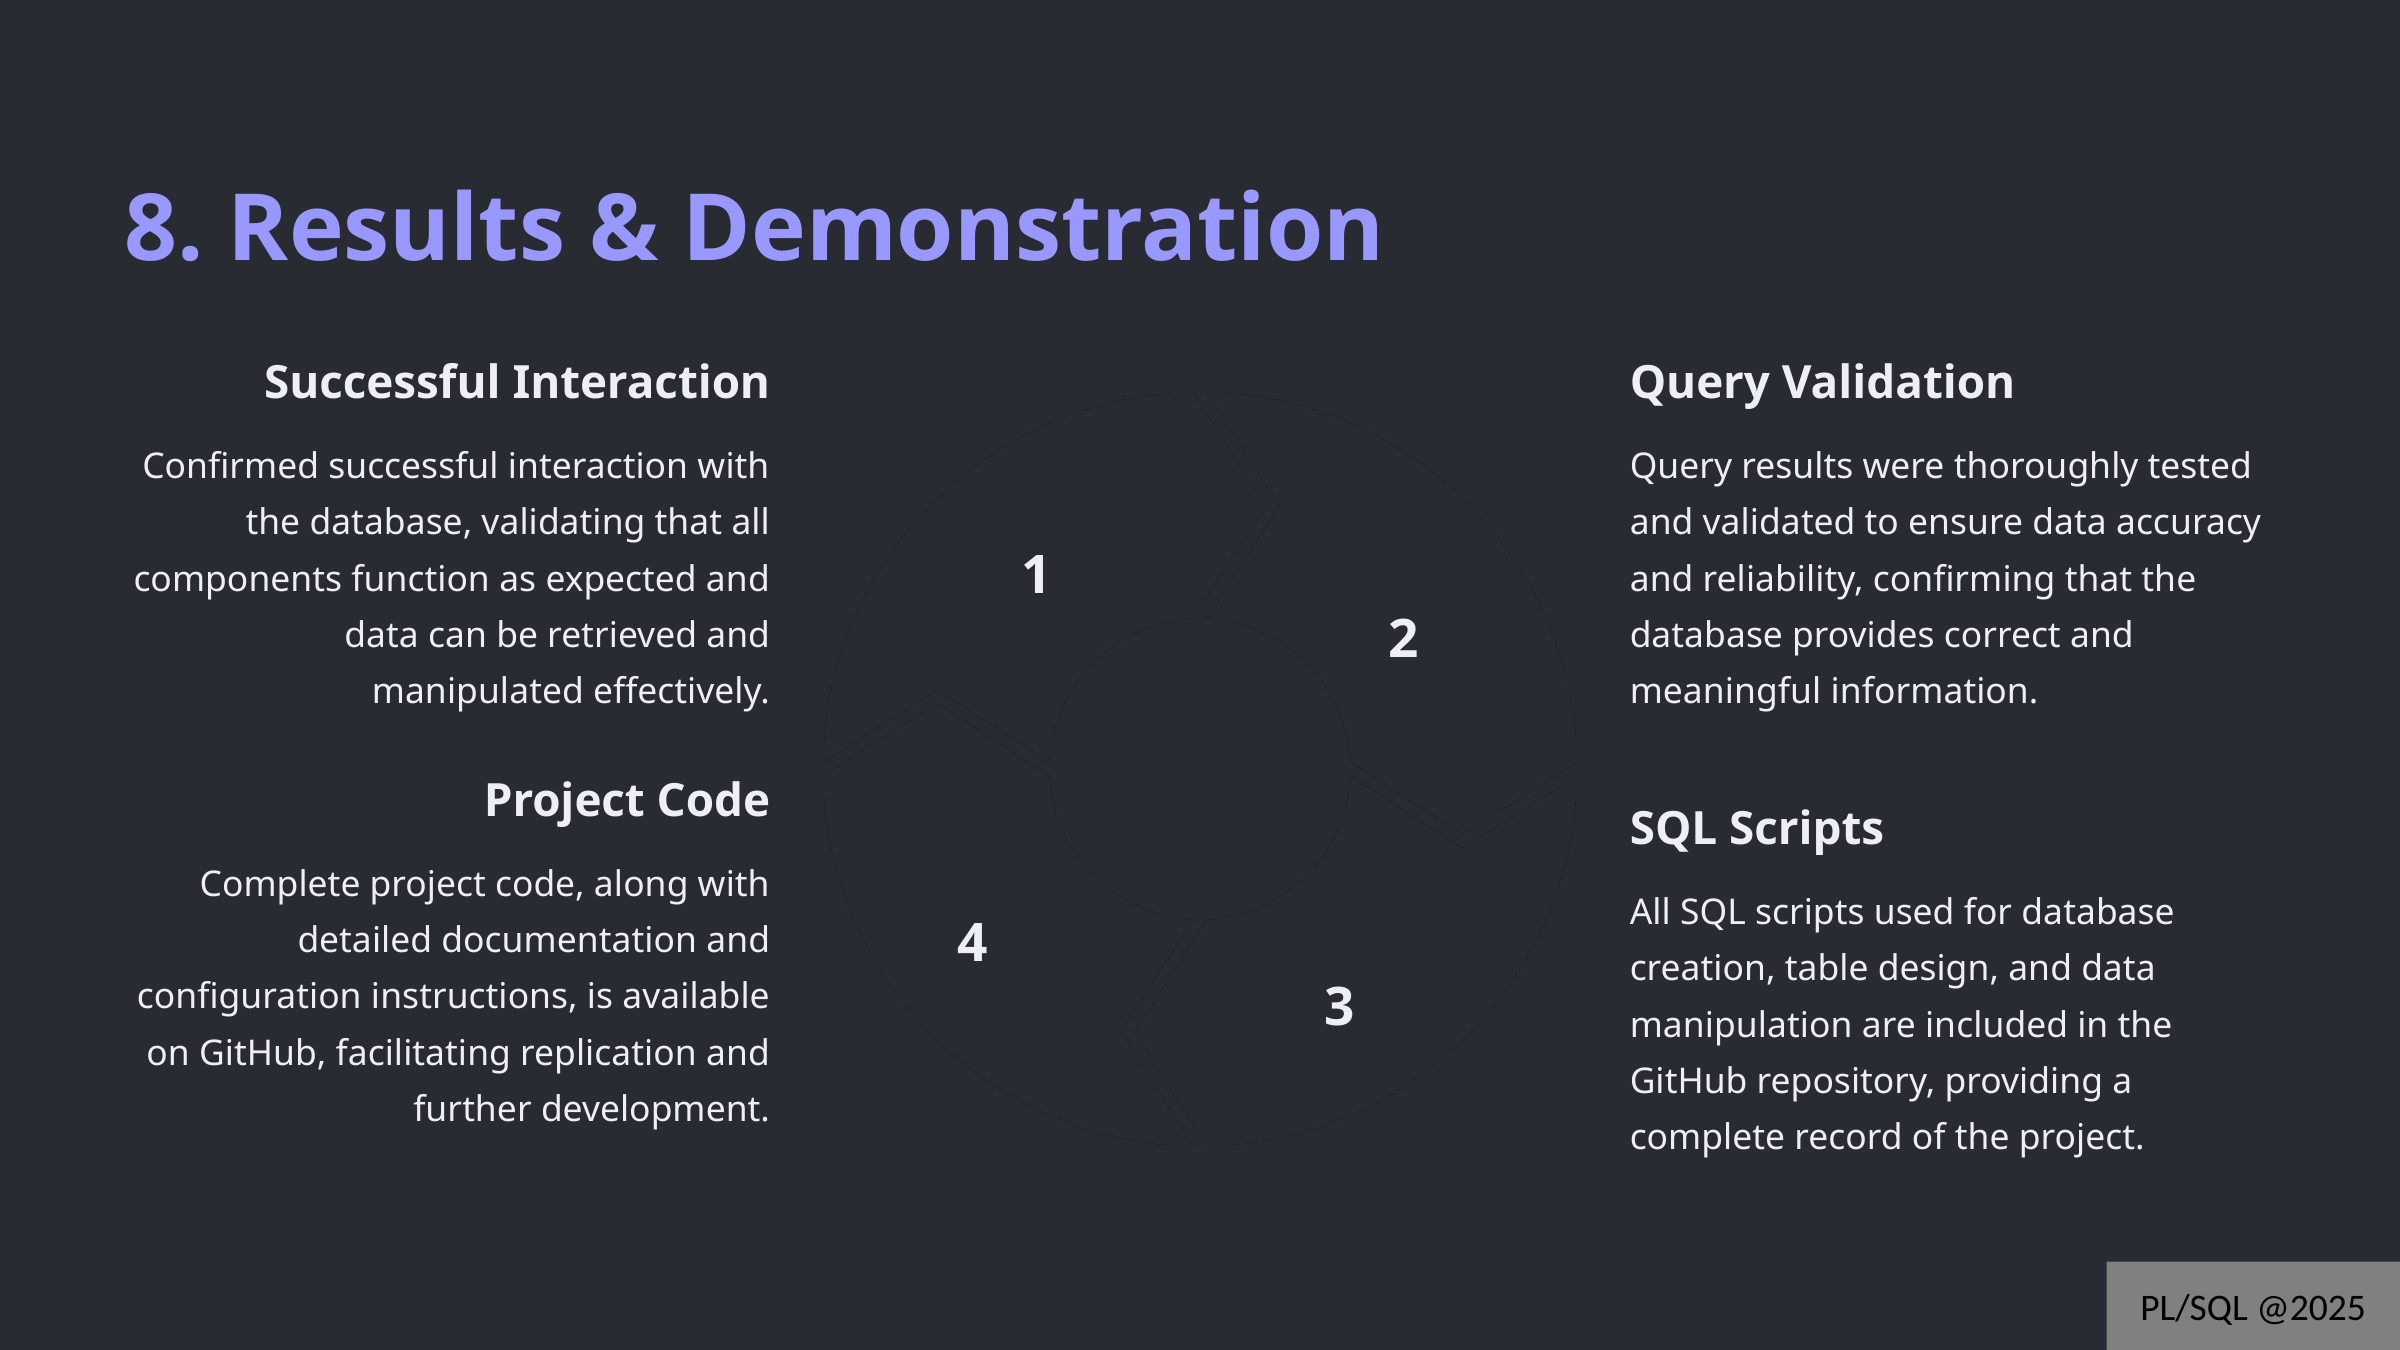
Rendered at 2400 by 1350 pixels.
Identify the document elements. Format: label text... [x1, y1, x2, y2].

text_box Query Validation [1629, 349, 2098, 409]
text_box Query results were thoroughly tested and validated to ensure data accuracy and reliability, confirming that the database provides correct and meaningful information. [1629, 429, 2276, 714]
text_box Confirmed successful interaction with the database, validating that all components function as expected and data can be retrieved and manipulated effectively. [124, 429, 771, 714]
text_box 8. Results & Demonstration [124, 161, 1252, 279]
text_box Project Code [302, 767, 771, 826]
text_box All SQL scripts used for database creation, table design, and data manipulation are included in the GitHub repository, providing a complete record of the project. [1629, 875, 2276, 1160]
text_box PL/SQL @2025 [2106, 1261, 2400, 1350]
text_box Successful Interaction [301, 349, 771, 409]
picture [823, 392, 1577, 1146]
text_box Complete project code, along with detailed documentation and configuration instructions, is available on GitHub, facilitating replication and further development. [124, 846, 771, 1189]
text_box SQL Scripts [1629, 795, 2098, 854]
